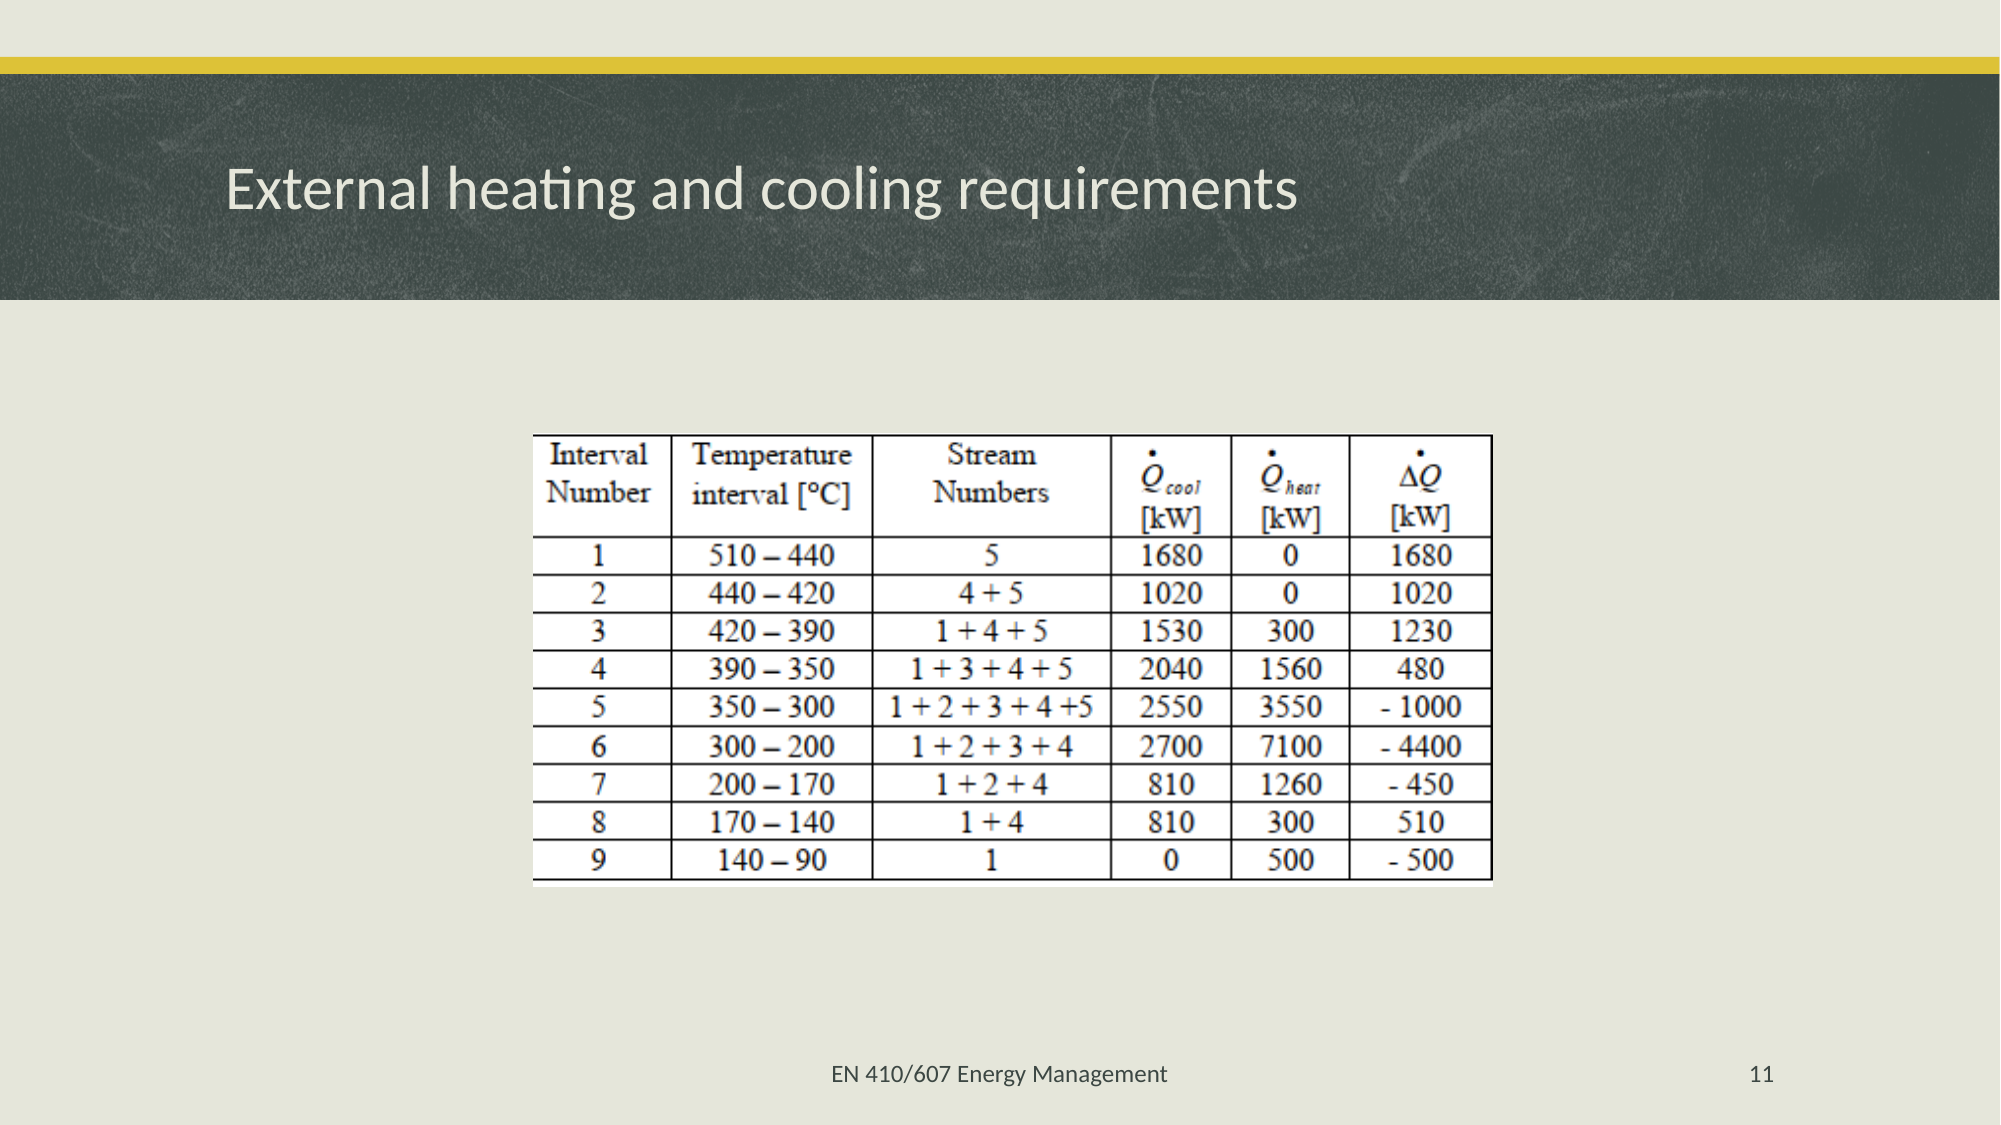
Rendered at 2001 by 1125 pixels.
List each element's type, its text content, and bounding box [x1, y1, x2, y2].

footer EN 410/607 Energy Management [533, 1042, 1466, 1103]
picture [533, 433, 1493, 887]
slide_number 11 [1466, 1042, 1790, 1103]
picture [0, 74, 2000, 300]
title External heating and cooling requirements [210, 76, 1790, 300]
